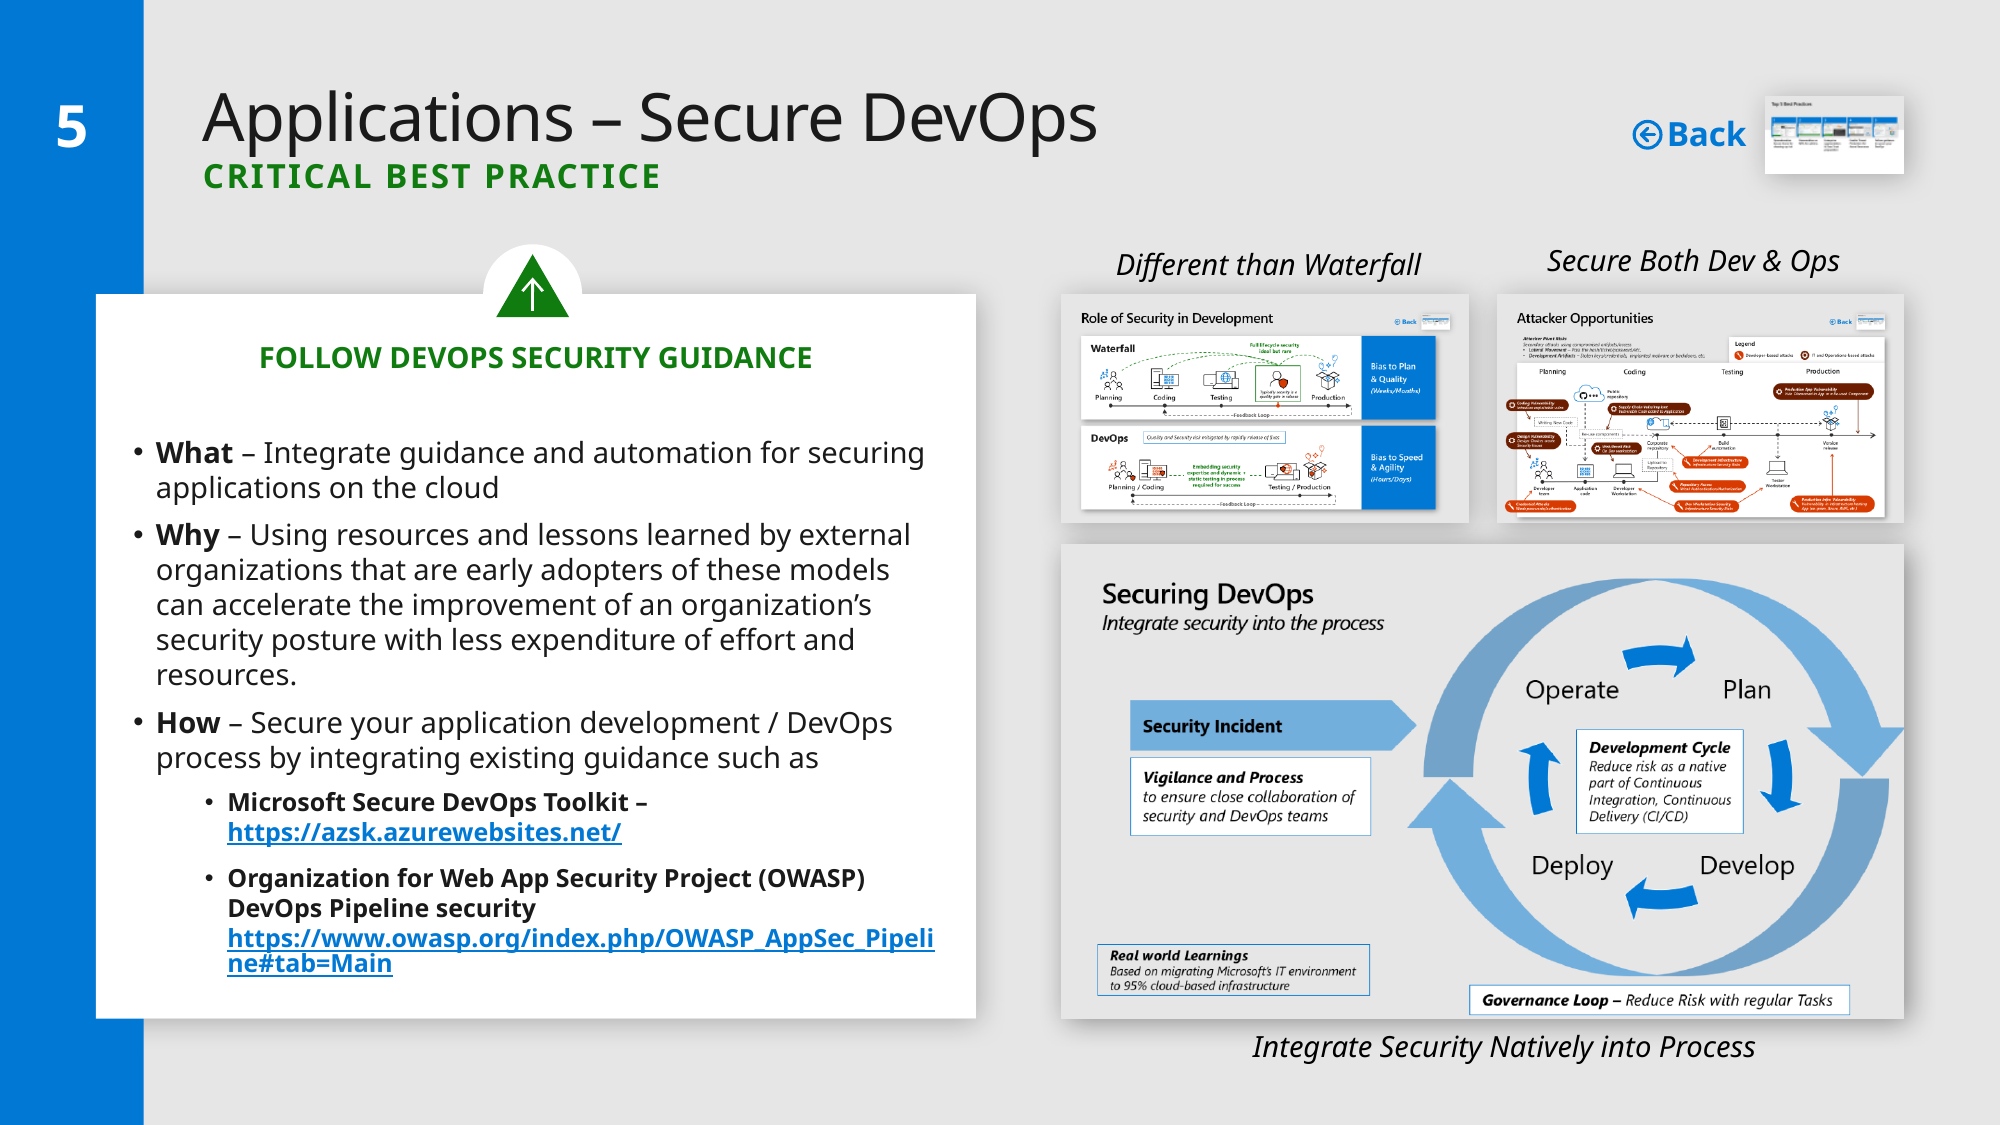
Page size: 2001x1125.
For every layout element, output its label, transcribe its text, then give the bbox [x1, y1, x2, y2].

picture [1497, 294, 1904, 523]
text_box Integrate Security Natively into Process [1045, 1019, 1950, 1072]
text_box [1634, 121, 1661, 149]
text_box Follow DevOps security guidance What – Integrate guidance and automation for securing applications on the cloud Why – Using resources and lessons learned by external organizations that are early adopters of these models can accelerate the improvement of an organization’s security posture with less expenditure of effort and resources. How – Secure your application development / DevOps process by integrating existing guidance such as Microsoft Secure DevOps Toolkit – https://azsk.azurewebsites.net/ Organization for Web App Security Project (OWASP) DevOps Pipeline security https://www.owasp.org/index.php/OWASP_AppSec_Pipeline#tab=Main [95, 293, 977, 1019]
text_box Back [1654, 97, 1760, 170]
picture [1061, 544, 1904, 1019]
title Applications – Secure DevOps Critical Best Practice [202, 75, 1904, 197]
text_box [482, 243, 583, 344]
text_box Different than Waterfall [1071, 237, 1451, 290]
picture [1061, 294, 1469, 523]
text_box Secure Both Dev & Ops [1497, 233, 1876, 287]
text_box 5 [0, 0, 144, 1125]
